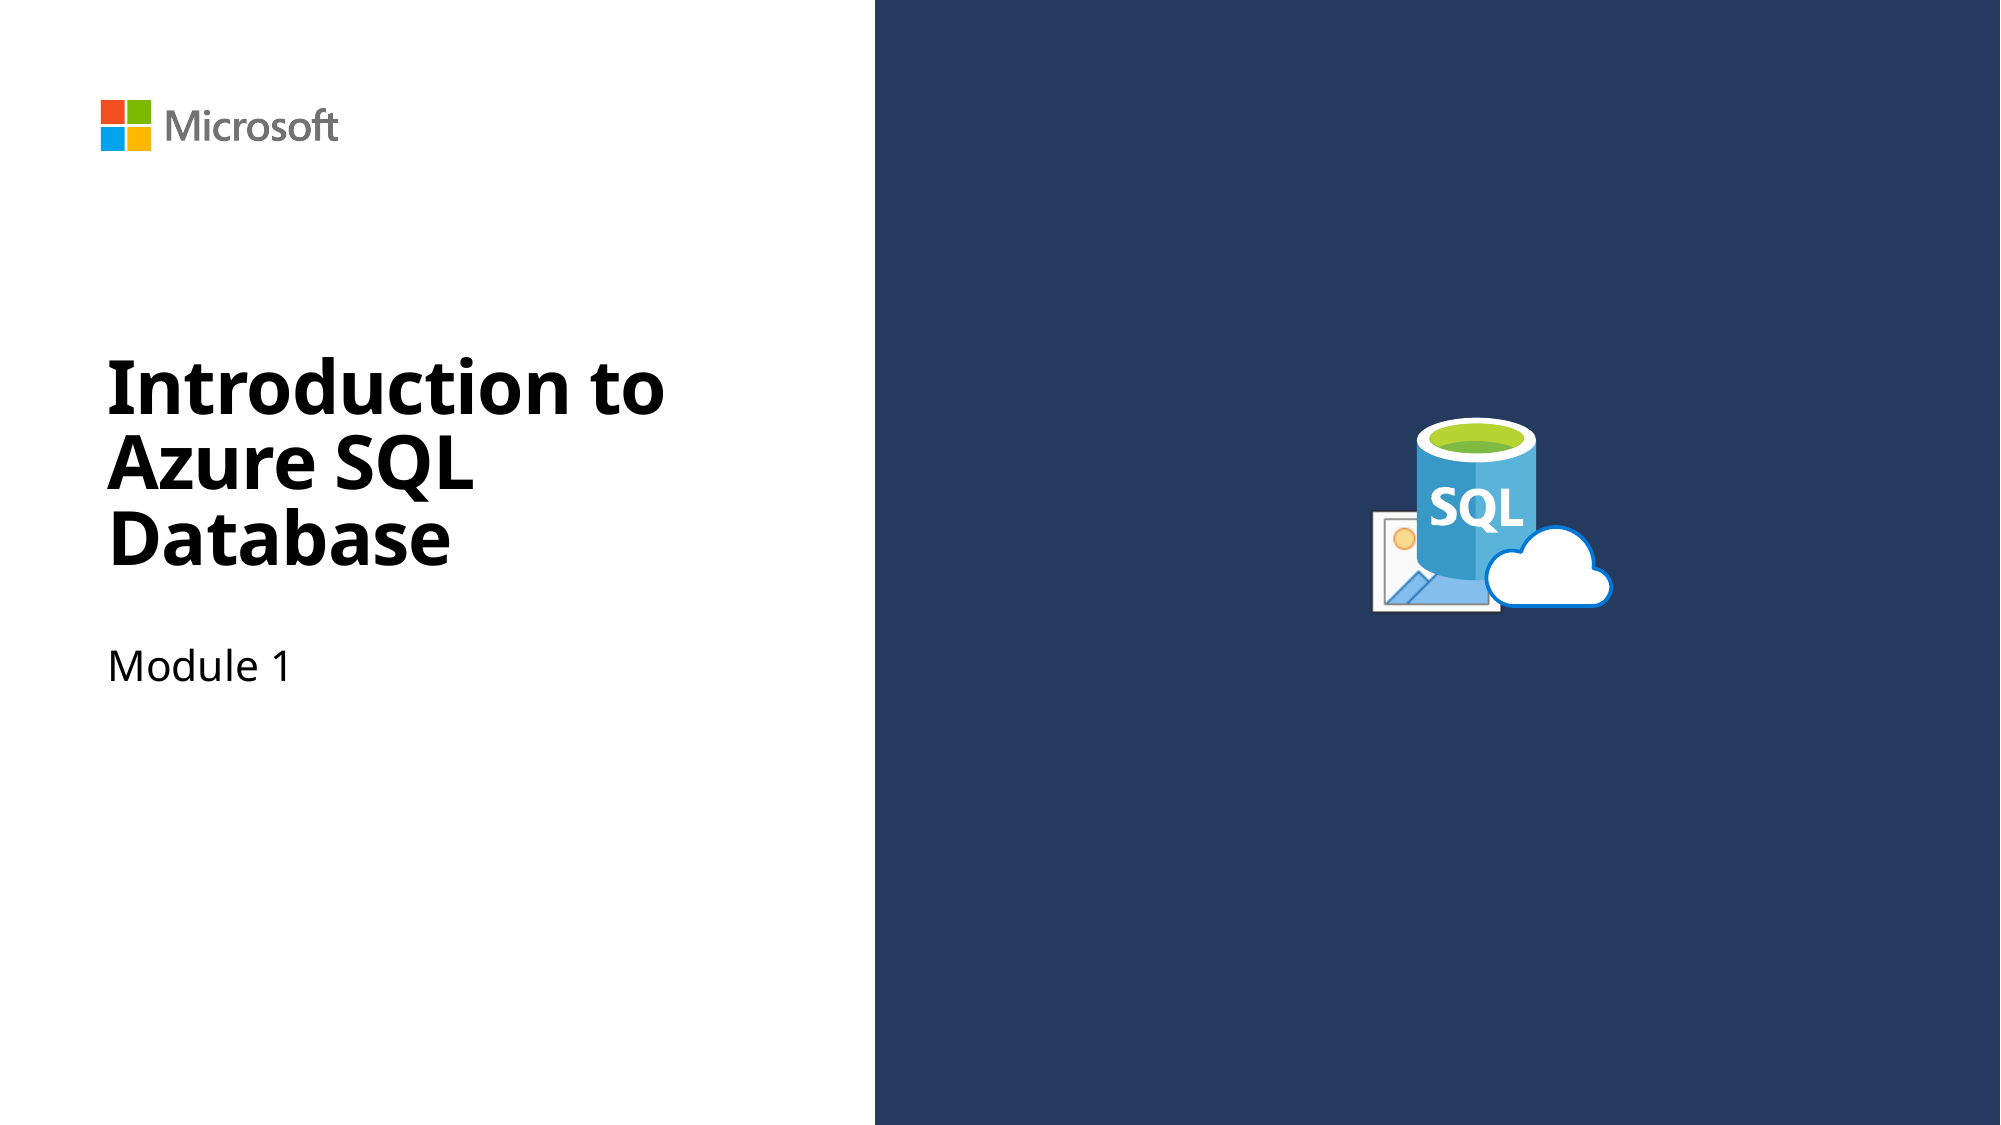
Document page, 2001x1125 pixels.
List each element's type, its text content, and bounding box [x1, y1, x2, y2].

picture [50, 49, 389, 202]
subtitle Module 1 [107, 638, 822, 690]
picture [874, 0, 2000, 1125]
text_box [1416, 417, 1537, 581]
title Introduction to Azure SQL Database [107, 408, 822, 588]
